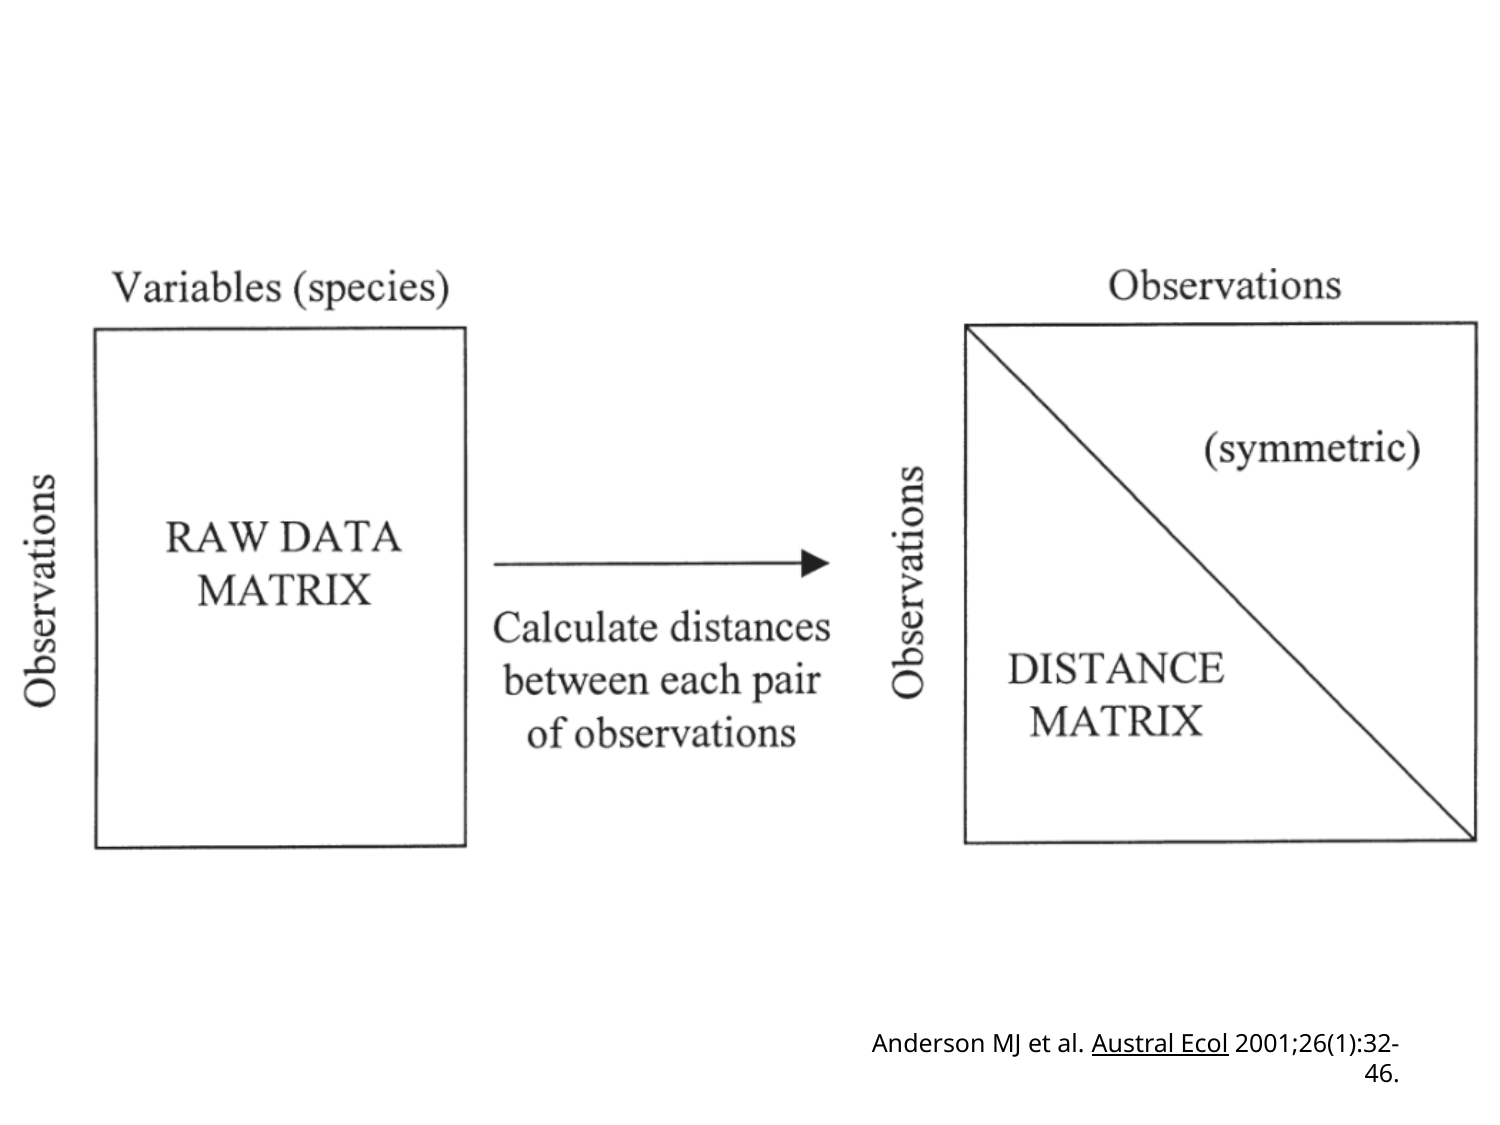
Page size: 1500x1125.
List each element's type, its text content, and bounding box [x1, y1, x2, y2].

picture [0, 268, 1500, 857]
text_box Anderson MJ et al. Austral Ecol 2001;26(1):32-46. [826, 1040, 1415, 1103]
